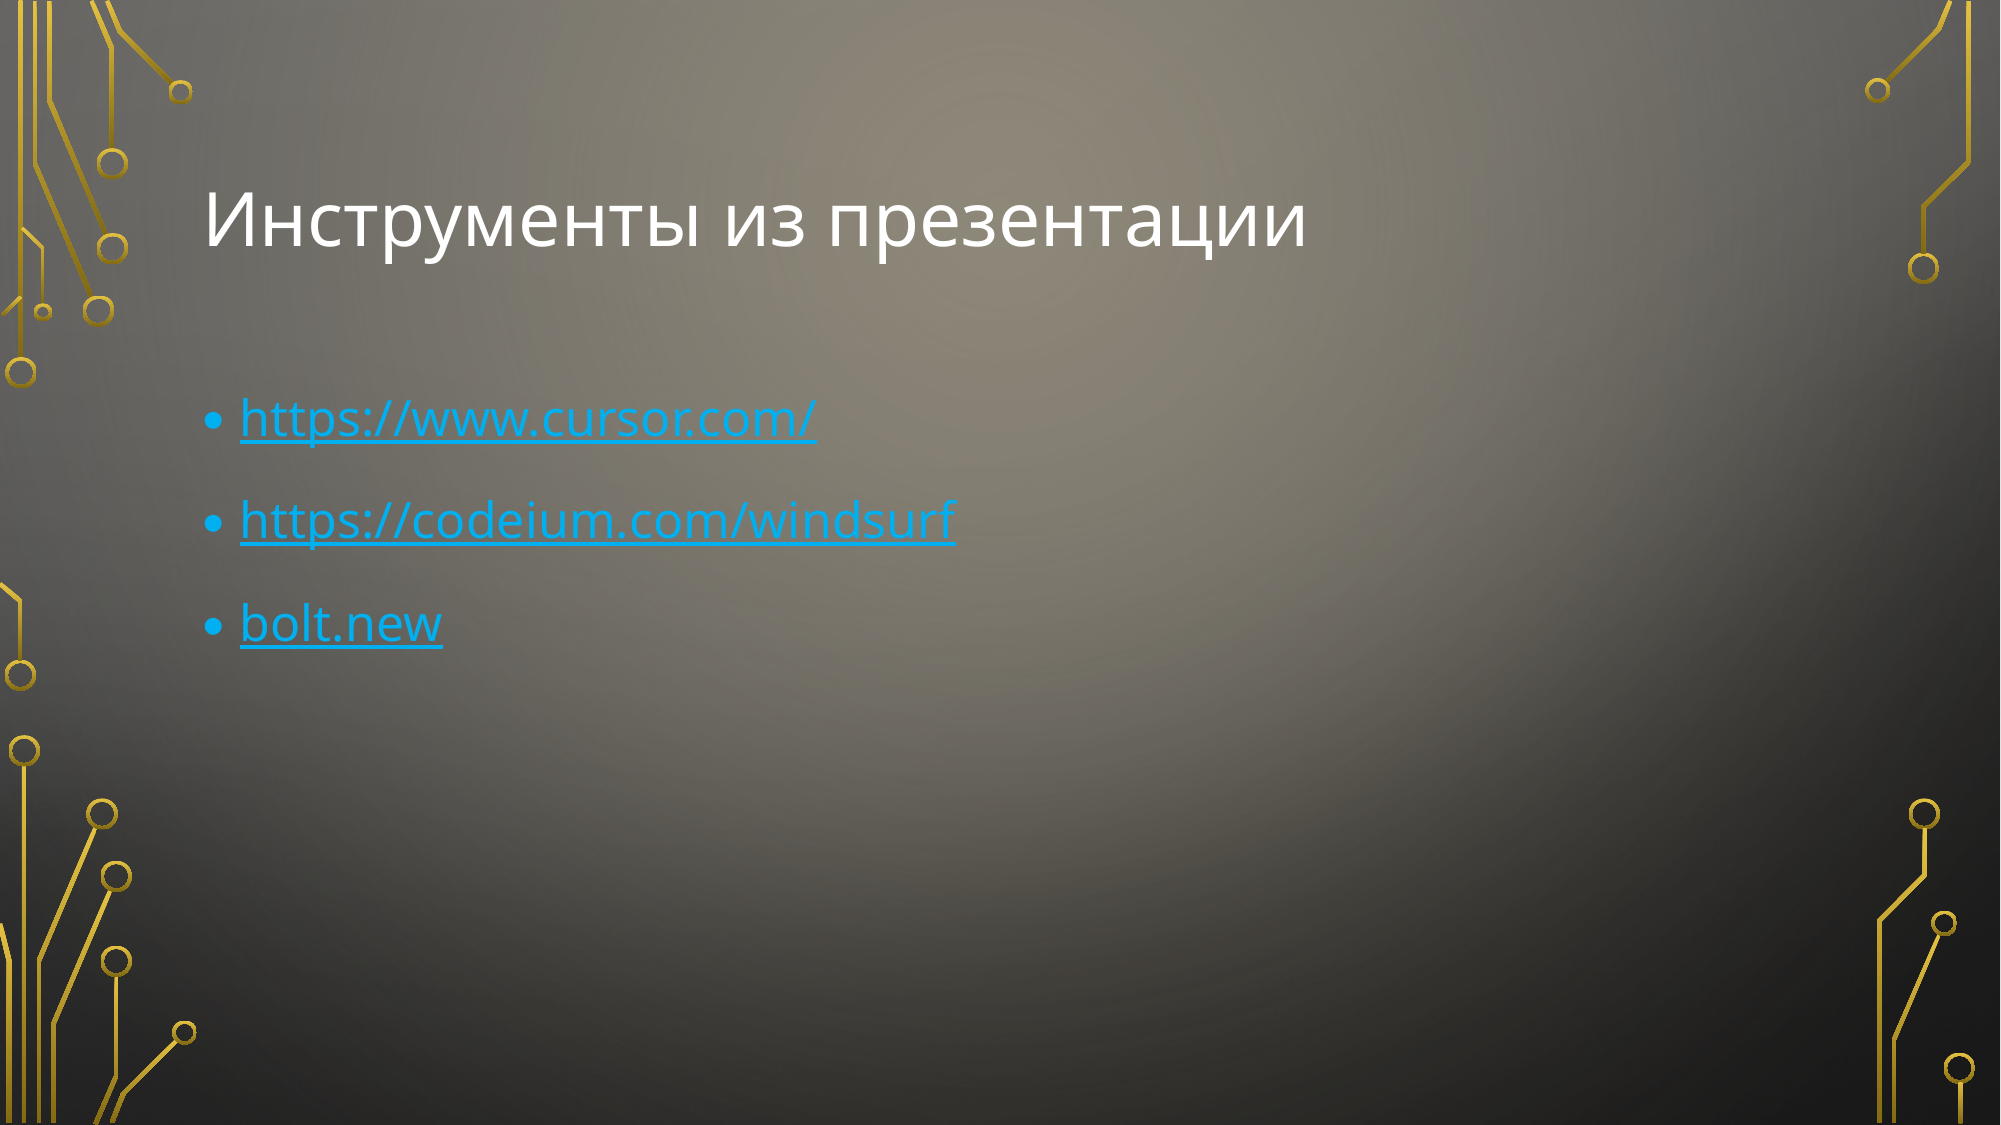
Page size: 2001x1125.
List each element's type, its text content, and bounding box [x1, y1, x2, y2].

title Инструменты из презентации [187, 101, 1813, 344]
list https://www.cursor.com/ https://codeium.com/windsurf bolt.new [187, 364, 1813, 1024]
